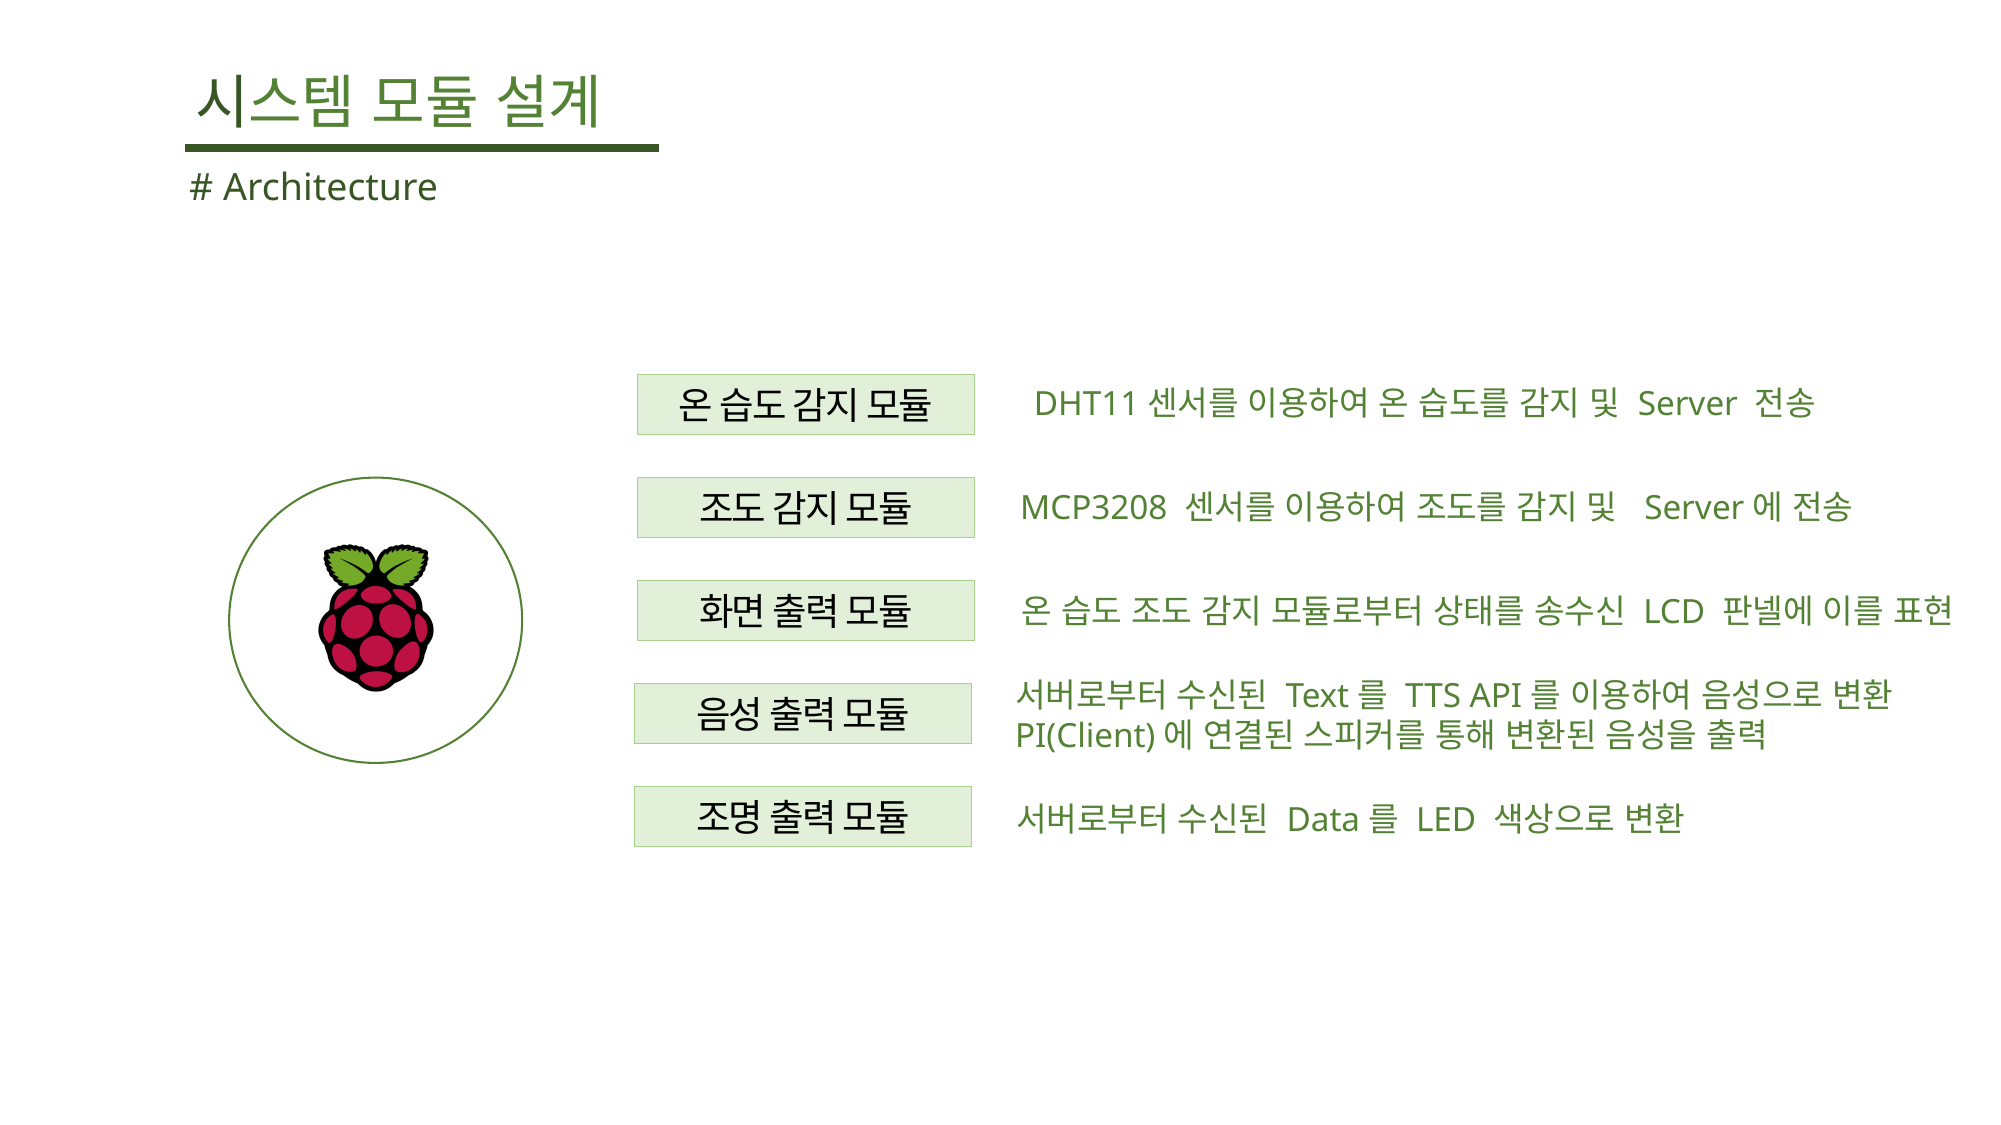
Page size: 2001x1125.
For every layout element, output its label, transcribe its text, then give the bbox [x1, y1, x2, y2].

picture [317, 544, 434, 692]
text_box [634, 374, 1952, 850]
text_box 시스템 모듈 설계 [180, 57, 741, 143]
text_box # Architecture [174, 155, 660, 216]
text_box [228, 476, 524, 764]
